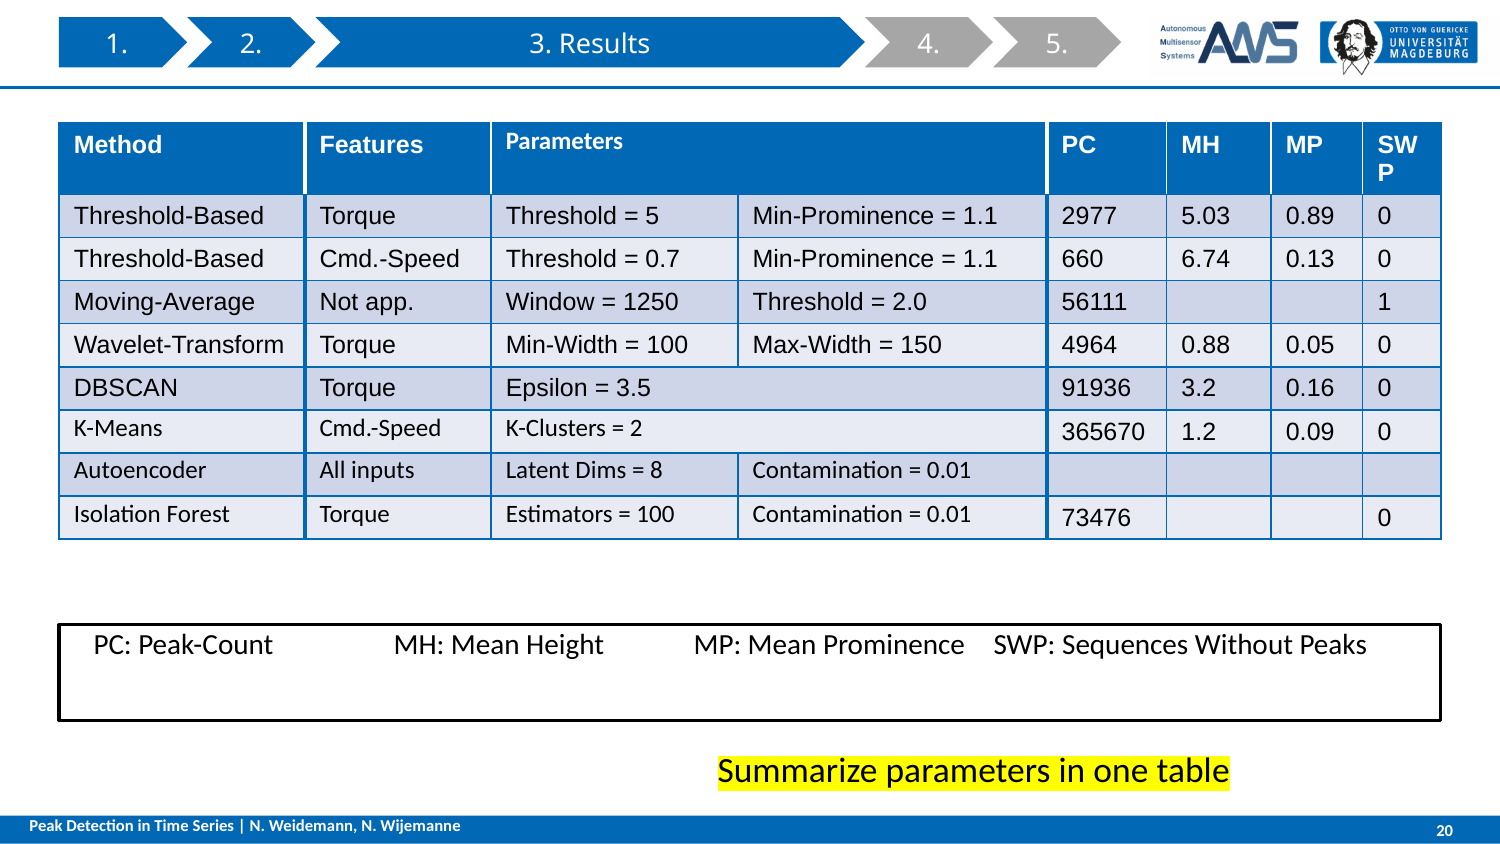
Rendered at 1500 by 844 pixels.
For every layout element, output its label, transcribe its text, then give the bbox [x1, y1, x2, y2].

table_cell [1363, 454, 1440, 495]
table_cell 0 [1363, 195, 1440, 237]
table_cell [1272, 454, 1362, 495]
table_cell Torque [307, 497, 490, 538]
table_header Features [307, 124, 490, 194]
table_cell 56111 [1049, 281, 1166, 323]
table_cell K-Means [60, 411, 303, 452]
table_cell 0 [1363, 411, 1440, 452]
table_cell Threshold-Based [60, 195, 303, 237]
table_cell Threshold-Based [60, 238, 303, 280]
table_cell Threshold = 0.7 [492, 238, 737, 280]
text_box Peak Detection in Time Series | N. Weidemann, N. Wijemanne [14, 804, 666, 844]
table_cell Epsilon = 3.5 [492, 368, 1045, 409]
text_box Summarize parameters in one table [679, 748, 1257, 816]
picture [1150, 16, 1500, 77]
table_cell 0.16 [1272, 368, 1362, 409]
table_cell Min-Prominence = 1.1 [739, 238, 1045, 280]
table_cell Torque [307, 368, 490, 409]
table_cell 0 [1363, 368, 1440, 409]
table_cell Max-Width = 150 [739, 324, 1045, 366]
table_cell [1167, 281, 1270, 323]
table_cell Latent Dims = 8 [492, 454, 737, 495]
table_cell 0.05 [1272, 324, 1362, 366]
table_cell [1049, 454, 1166, 495]
table_cell 0.89 [1272, 195, 1362, 237]
table_header MP [1272, 124, 1362, 194]
table_cell K-Clusters = 2 [492, 411, 1045, 452]
table_cell Torque [307, 324, 490, 366]
table_cell 0 [1363, 497, 1440, 538]
table_cell Cmd.-Speed [307, 411, 490, 452]
table_header Parameters [492, 124, 1045, 194]
table_cell 660 [1049, 238, 1166, 280]
table_cell Min-Prominence = 1.1 [739, 195, 1045, 237]
table_cell Window = 1250 [492, 281, 737, 323]
table_header MH [1167, 124, 1270, 194]
table_cell [1272, 281, 1362, 323]
text_box PC: Peak-Count MH: Mean Height MP: Mean Prominence SWP: Sequences Without Peaks [58, 624, 1441, 721]
table_cell 0.88 [1167, 324, 1270, 366]
table_cell 2977 [1049, 195, 1166, 237]
table_cell Torque [307, 195, 490, 237]
table_header Method [60, 124, 303, 194]
table_cell [1167, 454, 1270, 495]
table_cell Cmd.-Speed [307, 238, 490, 280]
table_cell 0 [1363, 238, 1440, 280]
table_cell 73476 [1049, 497, 1166, 538]
table_cell [1167, 497, 1270, 538]
table_cell Estimators = 100 [492, 497, 737, 538]
table_cell Autoencoder [60, 454, 303, 495]
table_cell Contamination = 0.01 [739, 497, 1045, 538]
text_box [58, 16, 1122, 68]
table_cell 0.09 [1272, 411, 1362, 452]
table_cell Min-Width = 100 [492, 324, 737, 366]
table_cell 0.13 [1272, 238, 1362, 280]
table_cell 0 [1363, 324, 1440, 366]
table_cell All inputs [307, 454, 490, 495]
table_cell 91936 [1049, 368, 1166, 409]
table_cell Wavelet-Transform [60, 324, 303, 366]
table_cell 4964 [1049, 324, 1166, 366]
table_cell 1.2 [1167, 411, 1270, 452]
table_cell 3.2 [1167, 368, 1270, 409]
table_header PC [1049, 124, 1166, 194]
table_cell 365670 [1049, 411, 1166, 452]
table_cell 5.03 [1167, 195, 1270, 237]
table_cell Threshold = 5 [492, 195, 737, 237]
table_cell 6.74 [1167, 238, 1270, 280]
table_cell Moving-Average [60, 281, 303, 323]
table_cell [1272, 497, 1362, 538]
table_header SWP [1363, 124, 1440, 194]
table_cell DBSCAN [60, 368, 303, 409]
table_cell Not app. [307, 281, 490, 323]
table_cell Contamination = 0.01 [739, 454, 1045, 495]
table_cell Threshold = 2.0 [739, 281, 1045, 323]
slide_number 20 [1312, 815, 1454, 844]
table_cell Isolation Forest [60, 497, 303, 538]
table_cell 1 [1363, 281, 1440, 323]
